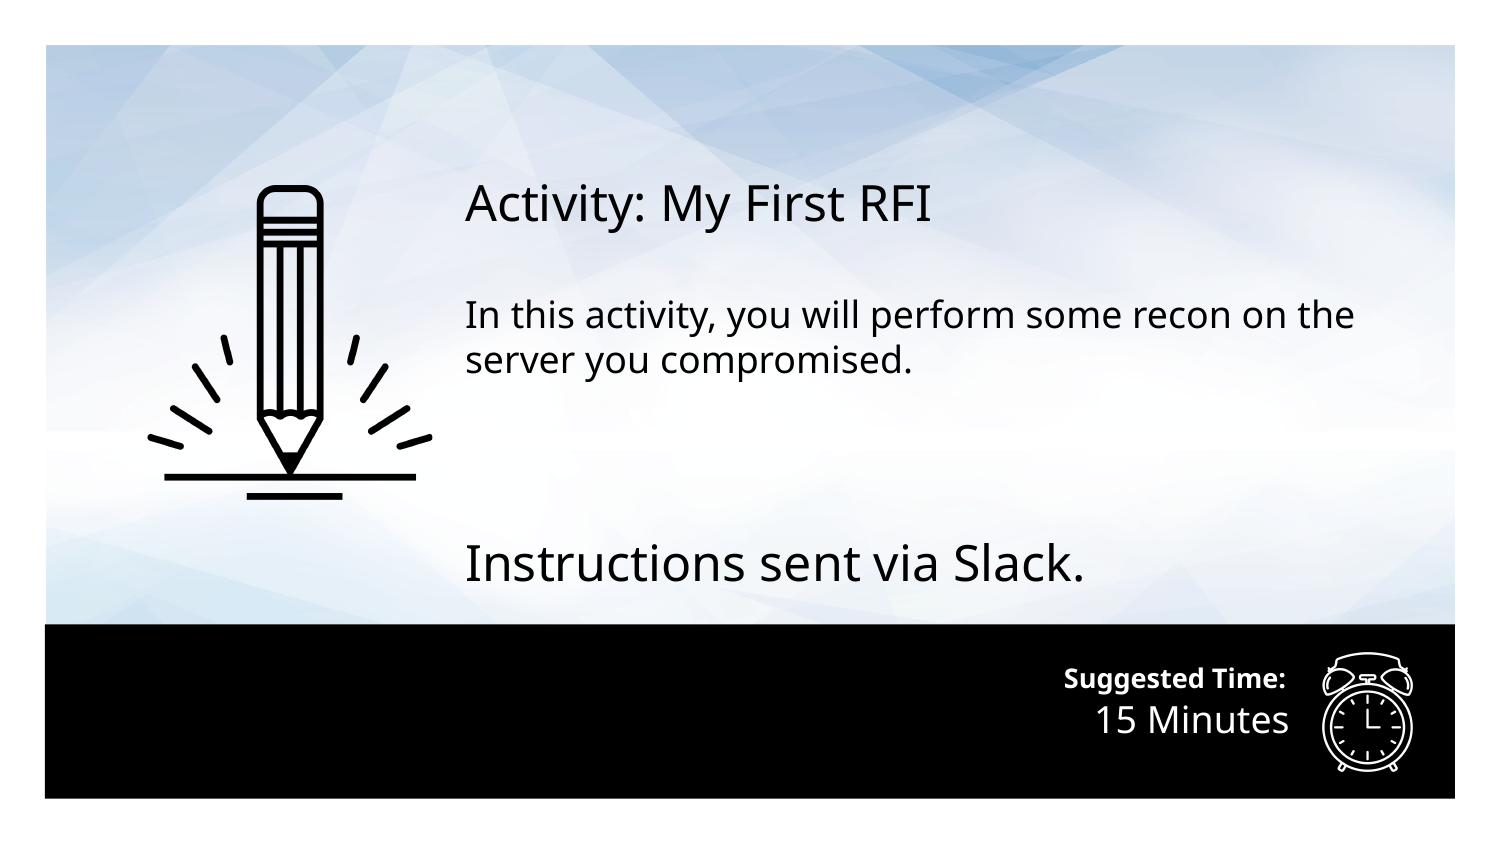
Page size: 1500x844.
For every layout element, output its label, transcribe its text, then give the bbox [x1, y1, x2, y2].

picture [45, 46, 1455, 171]
title Activity: My First RFI In this activity, you will perform some recon on the server you compromised. Instructions sent via Slack. [44, 171, 1455, 625]
picture [1322, 652, 1413, 694]
title 15 Minutes [0, 694, 1455, 799]
